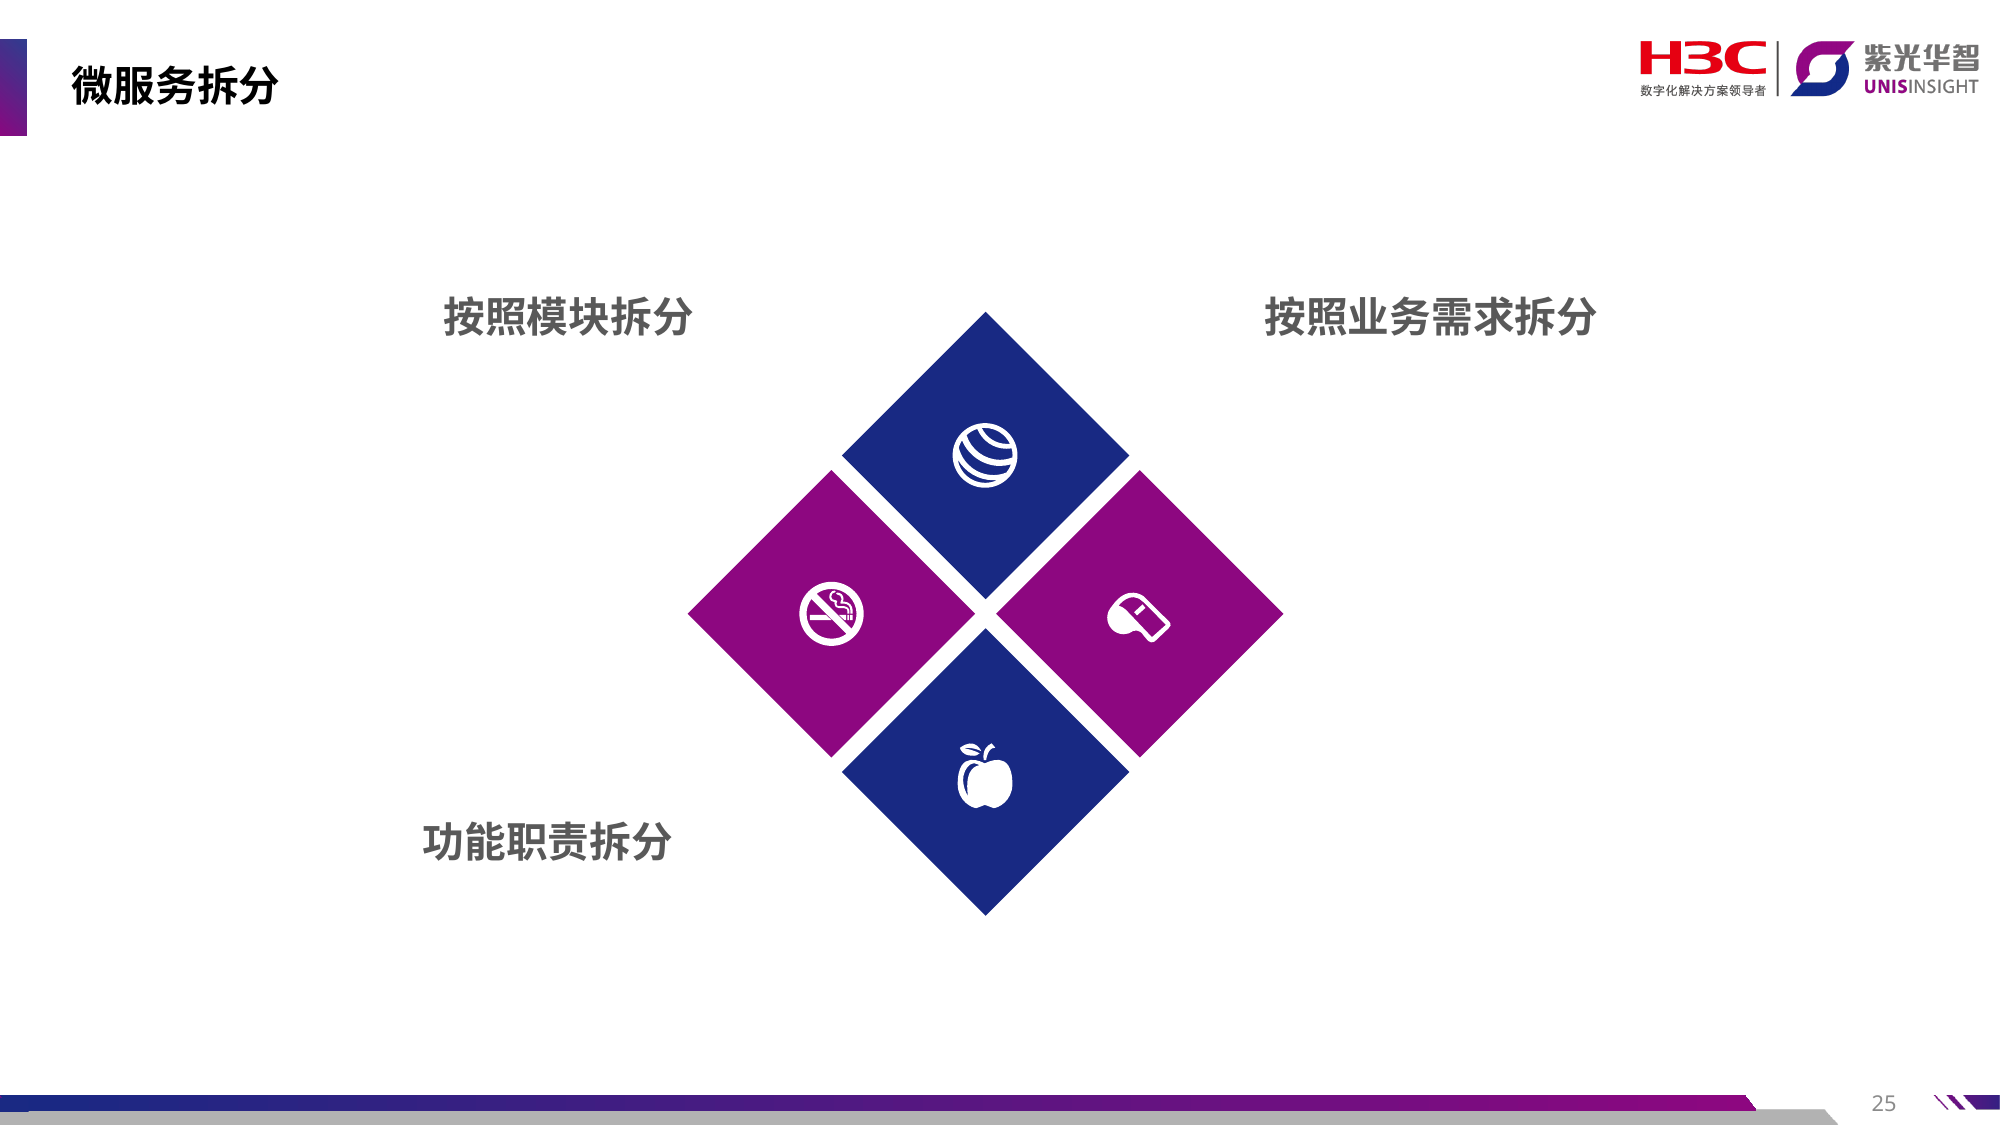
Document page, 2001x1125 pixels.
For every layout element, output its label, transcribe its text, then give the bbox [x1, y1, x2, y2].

text_box 按照业务需求拆分 [1249, 283, 1614, 348]
text_box 功能职责拆分 [407, 808, 688, 873]
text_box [687, 469, 976, 758]
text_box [841, 628, 1130, 916]
picture [0, 1095, 2000, 1125]
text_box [995, 469, 1284, 758]
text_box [841, 311, 1130, 600]
title 微服务拆分 [57, 40, 1722, 136]
text_box 按照模块拆分 [428, 283, 709, 348]
picture [1638, 39, 1981, 97]
